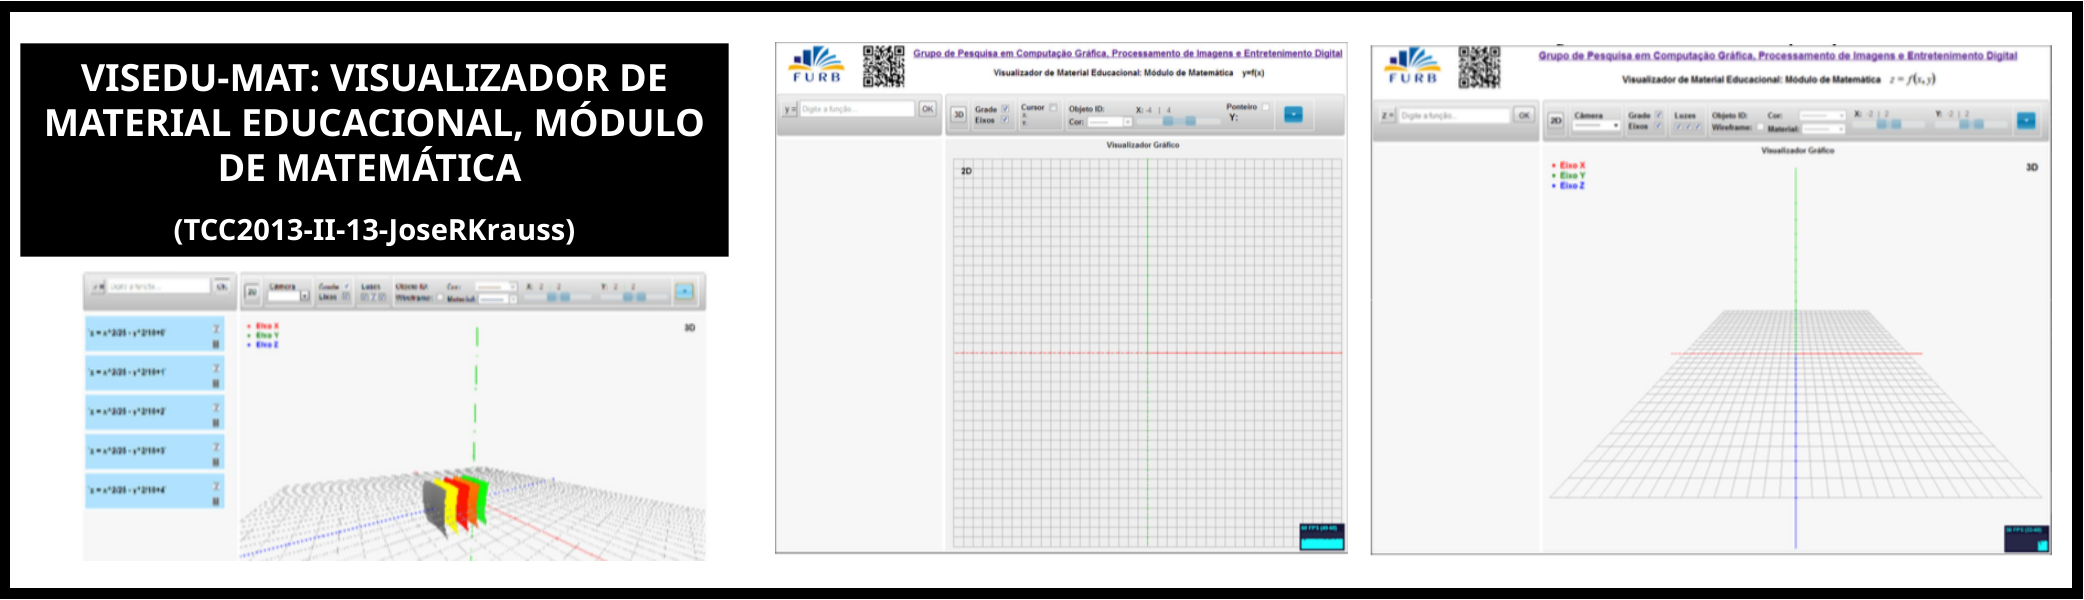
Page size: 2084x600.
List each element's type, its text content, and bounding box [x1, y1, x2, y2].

picture [77, 270, 710, 561]
text_box VISEDU-MAT: VISUALIZADOR DE MATERIAL EDUCACIONAL, MÓDULO DE MATEMÁTICA (TCC2013-II-13-JoseRKrauss) [20, 43, 729, 257]
picture [772, 41, 1350, 558]
picture [1366, 44, 2053, 556]
table_header [10, 12, 2072, 588]
